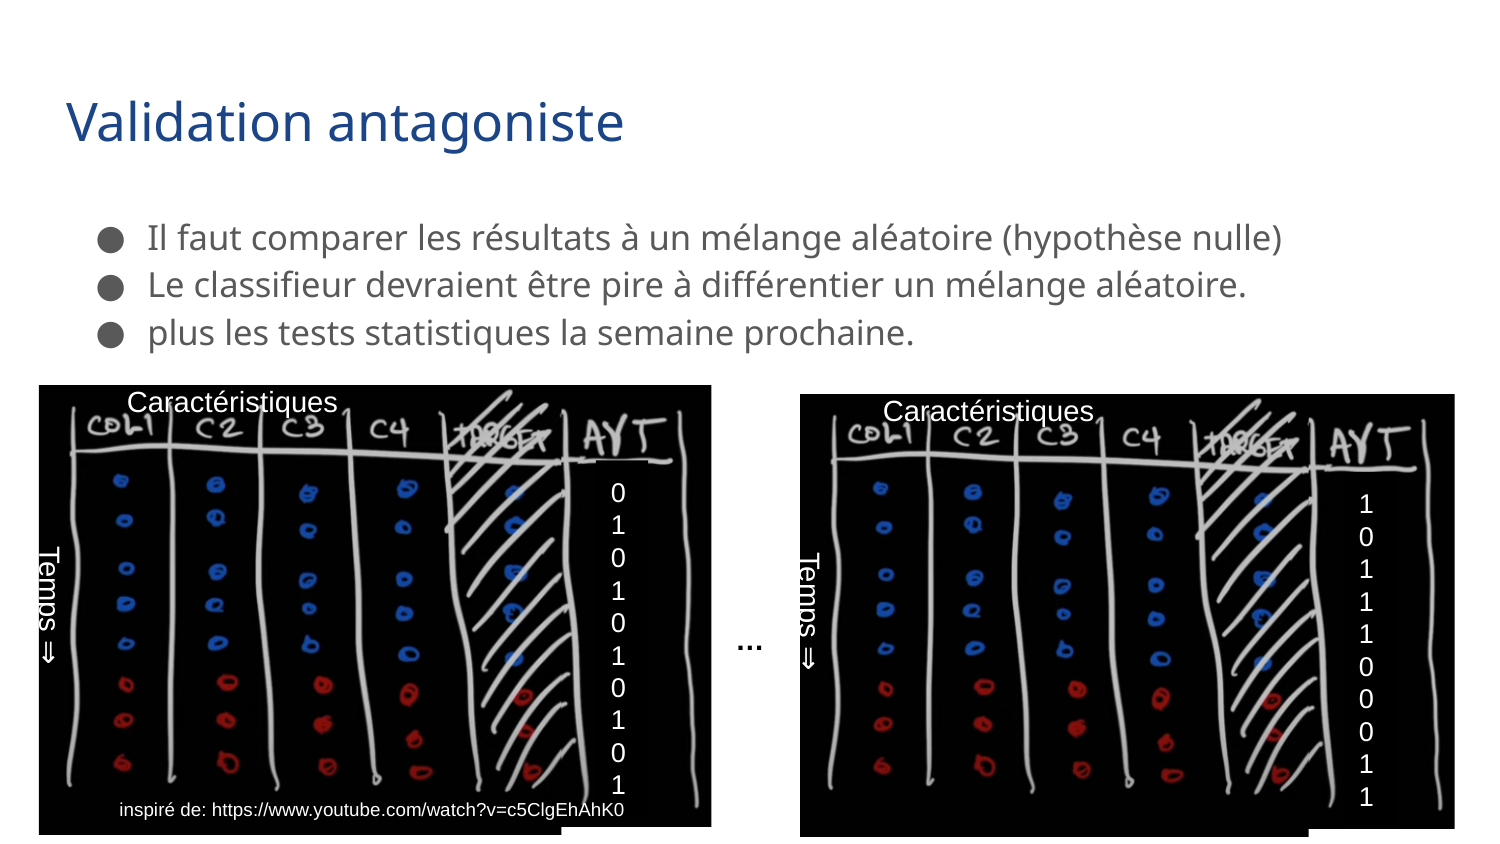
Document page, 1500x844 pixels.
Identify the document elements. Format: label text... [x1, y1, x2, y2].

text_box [777, 377, 1455, 837]
title Validation antagoniste [51, 72, 1449, 167]
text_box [17, 367, 712, 835]
text_box cible [799, 318, 1137, 375]
list Il faut comparer les résultats à un mélange aléatoire (hypothèse nulle) Le classifieur devraient être pire à différentier un mélange aléatoire. plus les tests statistiques la semaine prochaine. [63, 194, 1462, 369]
text_box … [720, 605, 772, 671]
text_box inspiré de: https://www.youtube.com/watch?v=c5ClgEhAhK0 [104, 783, 745, 844]
